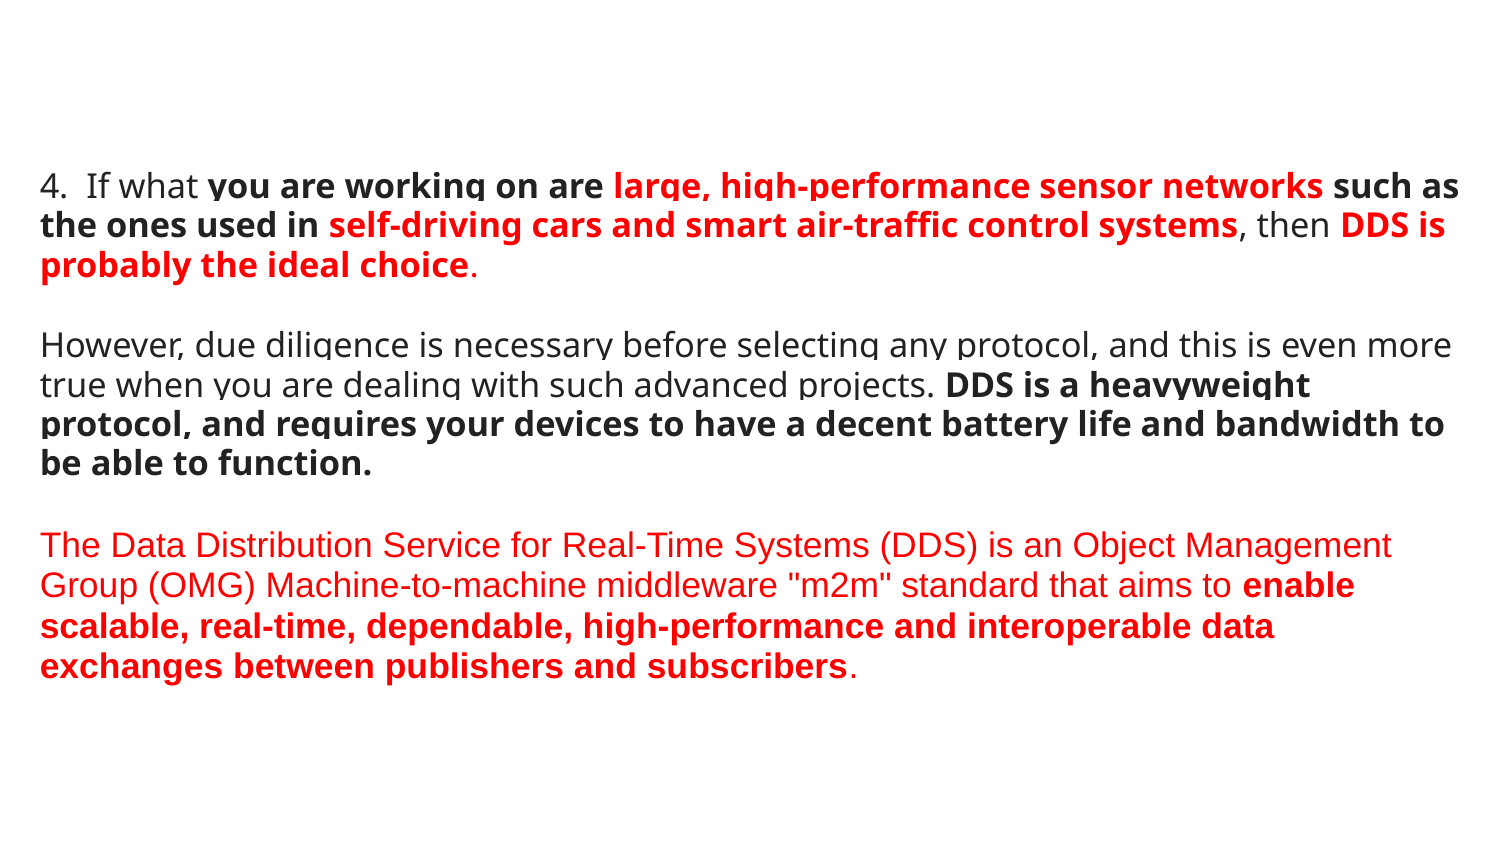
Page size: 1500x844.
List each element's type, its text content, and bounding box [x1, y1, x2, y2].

list 4. If what you are working on are large, high-performance sensor networks such as the ones used in self-driving cars and smart air-traffic control systems, then DDS is probably the ideal choice. However, due diligence is necessary before selecting any protocol, and this is even more true when you are dealing with such advanced projects. DDS is a heavyweight protocol, and requires your devices to have a decent battery life and bandwidth to be able to function. The Data Distribution Service for Real-Time Systems (DDS) is an Object Management Group (OMG) Machine-to-machine middleware "m2m" standard that aims to enable scalable, real-time, dependable, high-performance and interoperable data exchanges between publishers and subscribers. [24, 152, 1484, 834]
